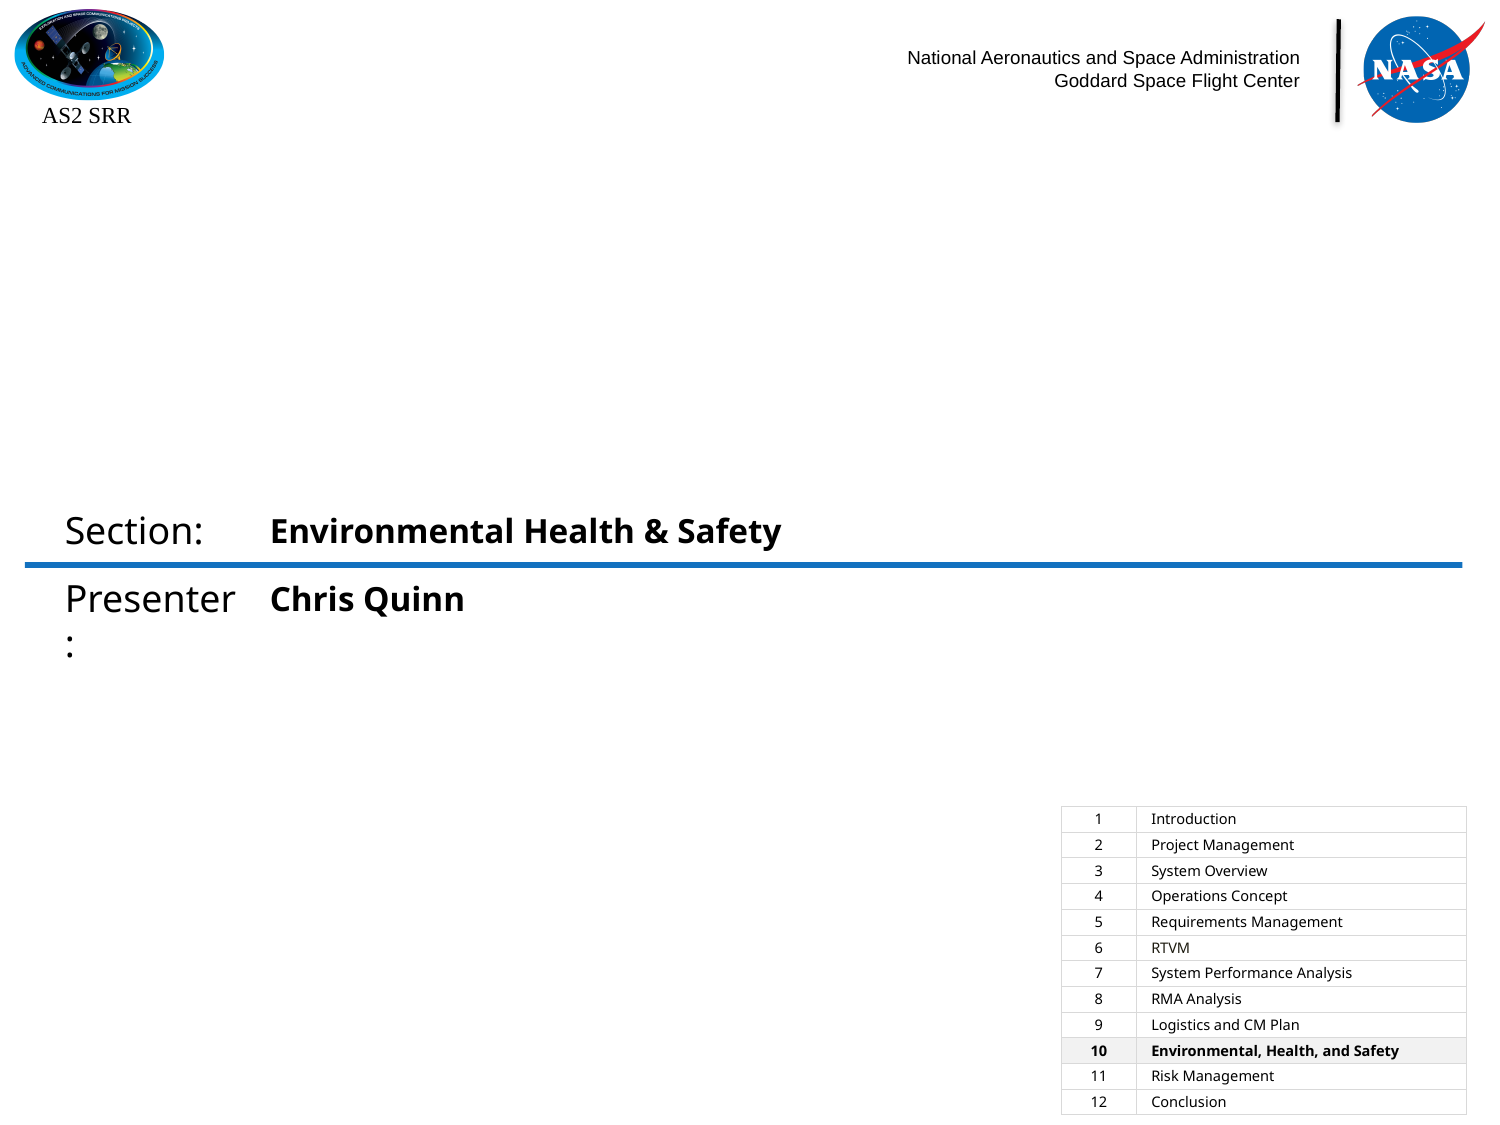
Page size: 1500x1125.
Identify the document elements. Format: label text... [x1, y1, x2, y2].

table_cell 12 [1062, 1090, 1136, 1114]
list Environmental Health & Safety [254, 502, 1448, 559]
table_cell 3 [1062, 858, 1136, 883]
table_cell 5 [1062, 910, 1136, 935]
table_cell RMA Analysis [1137, 987, 1466, 1012]
list Chris Quinn [254, 570, 1448, 627]
table_cell Environmental, Health, and Safety [1137, 1038, 1466, 1063]
picture [0, 4, 174, 106]
table_cell 7 [1062, 961, 1136, 986]
picture [1340, 3, 1500, 137]
table_cell Requirements Management [1137, 910, 1466, 935]
table_cell Risk Management [1137, 1064, 1466, 1089]
table_cell System Overview [1137, 858, 1466, 883]
table_cell System Performance Analysis [1137, 961, 1466, 986]
table_header Introduction [1137, 807, 1466, 832]
table_header 1 [1062, 807, 1136, 832]
table_cell Conclusion [1137, 1090, 1466, 1114]
table_cell 6 [1062, 936, 1136, 960]
table_cell RTVM [1137, 936, 1466, 960]
table_cell Operations Concept [1137, 884, 1466, 909]
table_cell 4 [1062, 884, 1136, 909]
table_cell Logistics and CM Plan [1137, 1013, 1466, 1037]
table_cell 11 [1062, 1064, 1136, 1089]
table_cell Project Management [1137, 833, 1466, 857]
table_cell 2 [1062, 833, 1136, 857]
table_cell 10 [1062, 1038, 1136, 1063]
table_cell 8 [1062, 987, 1136, 1012]
table_cell 9 [1062, 1013, 1136, 1037]
